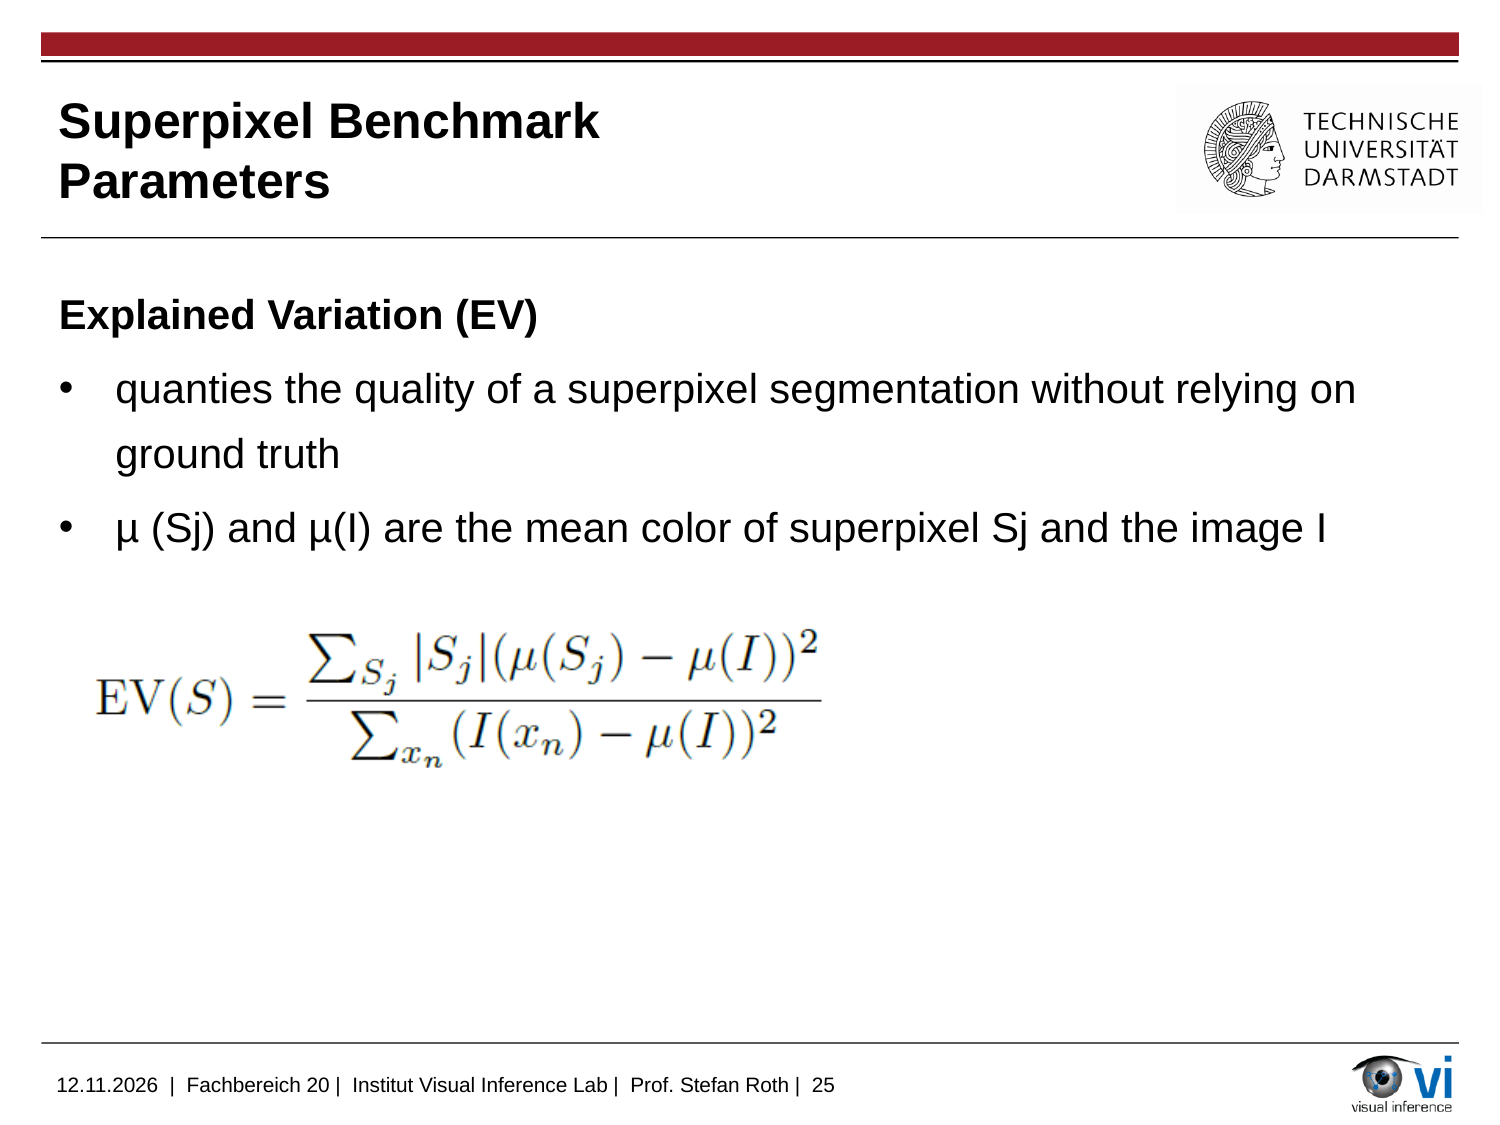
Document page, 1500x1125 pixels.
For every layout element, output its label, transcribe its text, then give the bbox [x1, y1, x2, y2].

picture [64, 609, 839, 790]
title Superpixel Benchmark Parameters [58, 79, 1149, 218]
picture [1351, 1055, 1500, 1112]
picture [1175, 84, 1483, 214]
list Explained Variation (EV) quanties the quality of a superpixel segmentation without relying on ground truth µ (Sj) and µ(I) are the mean color of superpixel Sj and the image I [58, 265, 1459, 1001]
